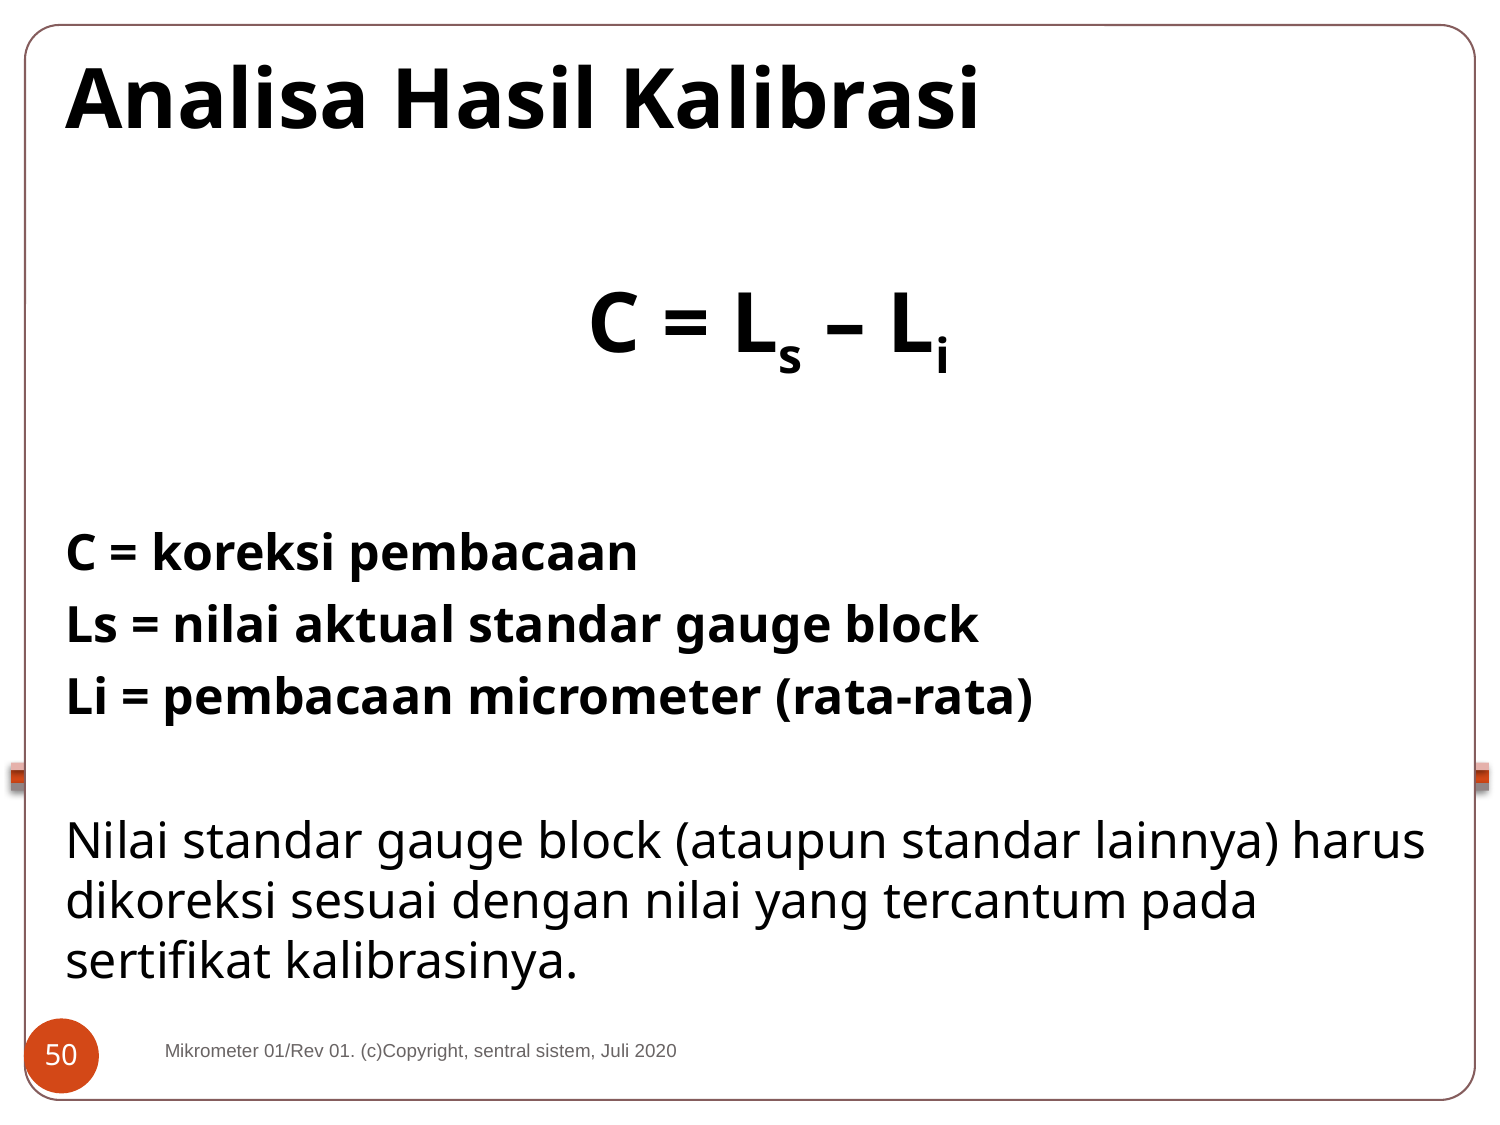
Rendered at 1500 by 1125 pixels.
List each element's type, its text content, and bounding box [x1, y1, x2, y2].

footer Mikrometer 01/Rev 01. (c)Copyright, sentral sistem, Juli 2020 [150, 1012, 788, 1088]
list Analisa Hasil Kalibrasi C = Ls – Li C = koreksi pembacaan Ls = nilai aktual standar gauge block Li = pembacaan micrometer (rata-rata) Nilai standar gauge block (ataupun standar lainnya) harus dikoreksi sesuai dengan nilai yang tercantum pada sertifikat kalibrasinya. [50, 37, 1488, 1113]
text_box [23, 1058, 50, 1100]
text_box [23, 23, 1468, 1054]
slide_number 50 [23, 1018, 99, 1094]
